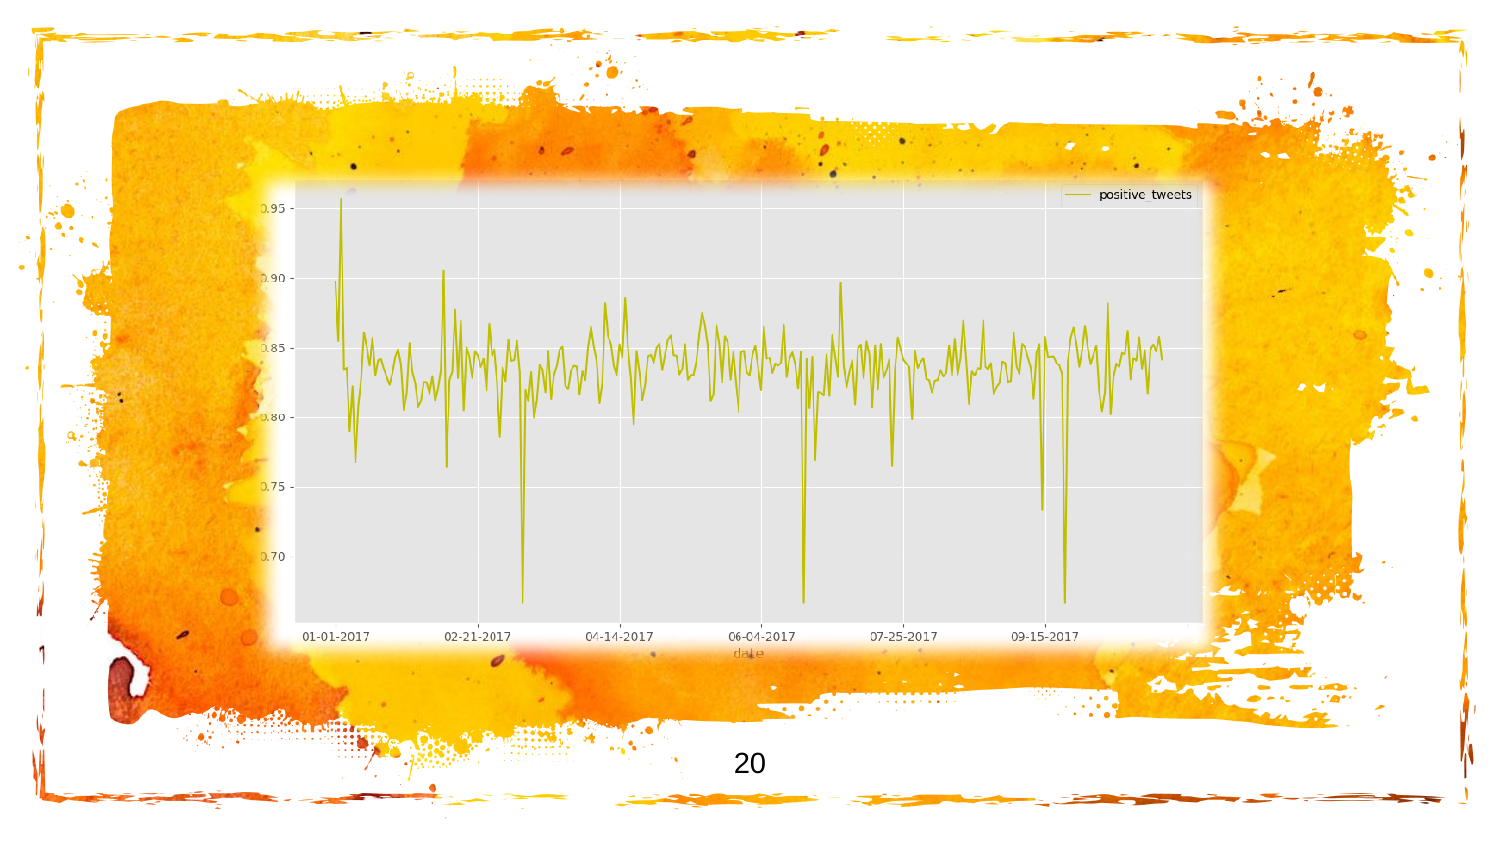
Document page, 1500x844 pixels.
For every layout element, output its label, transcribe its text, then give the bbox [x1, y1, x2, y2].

slide_number 20 [705, 729, 795, 795]
picture [0, 0, 1500, 844]
